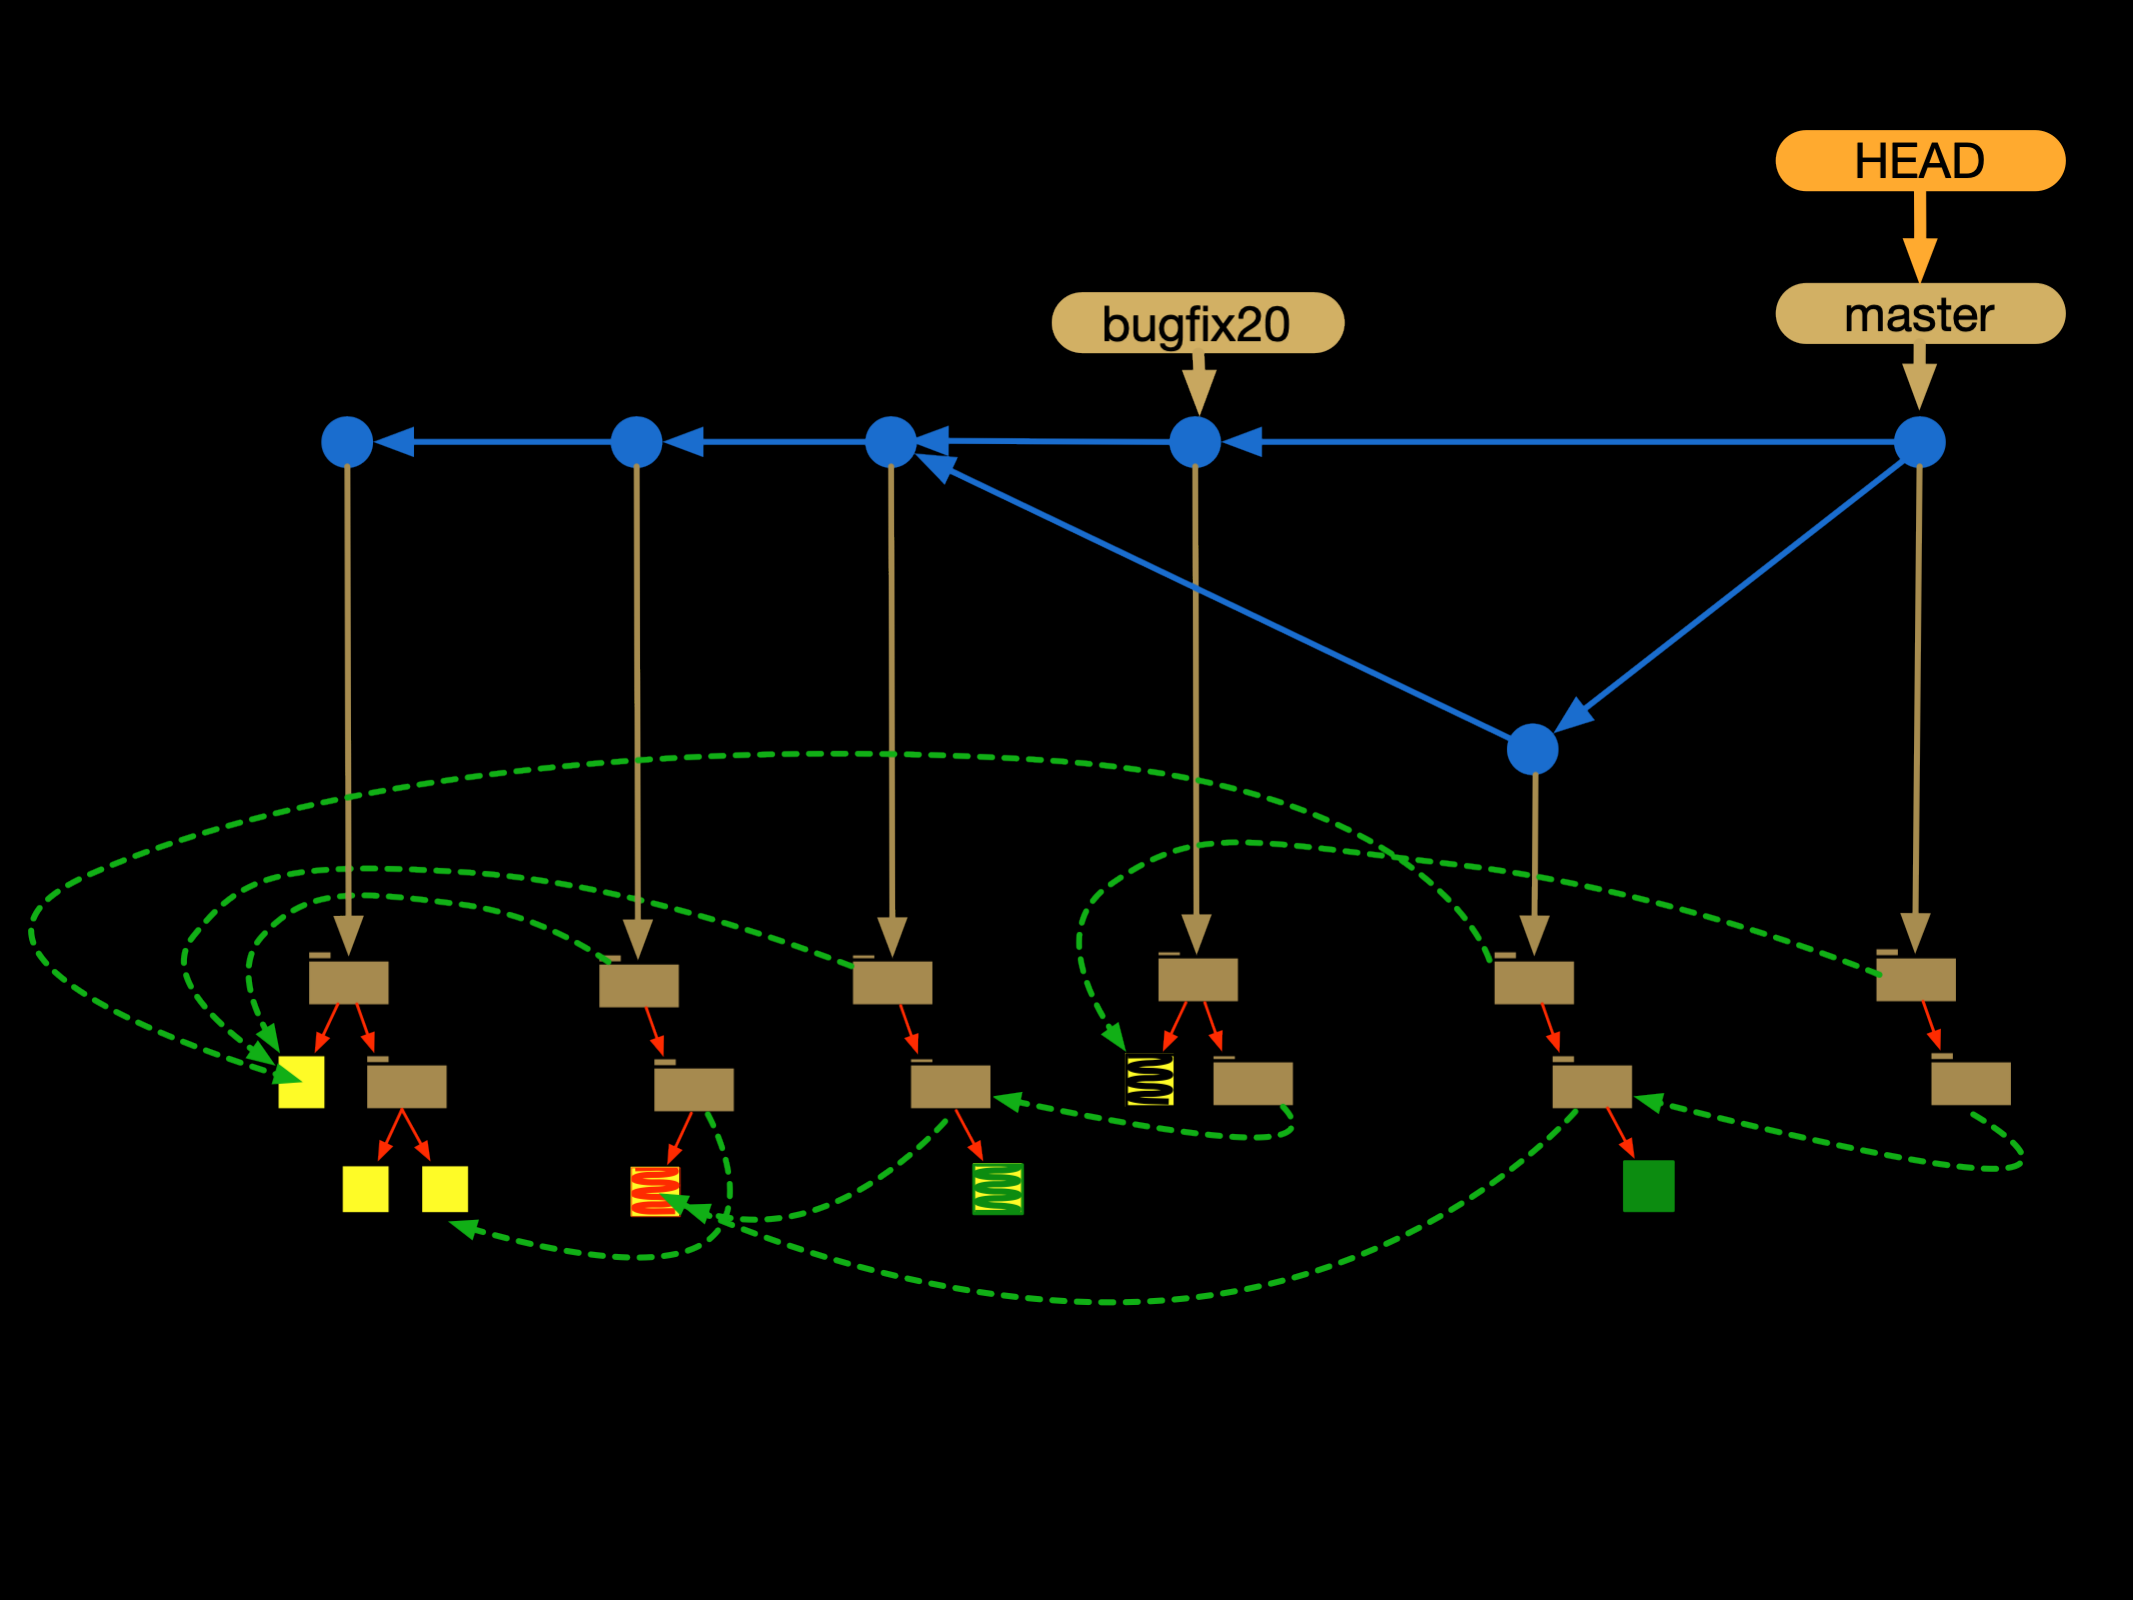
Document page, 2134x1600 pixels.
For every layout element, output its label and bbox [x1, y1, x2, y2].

picture [22, 124, 2072, 1313]
